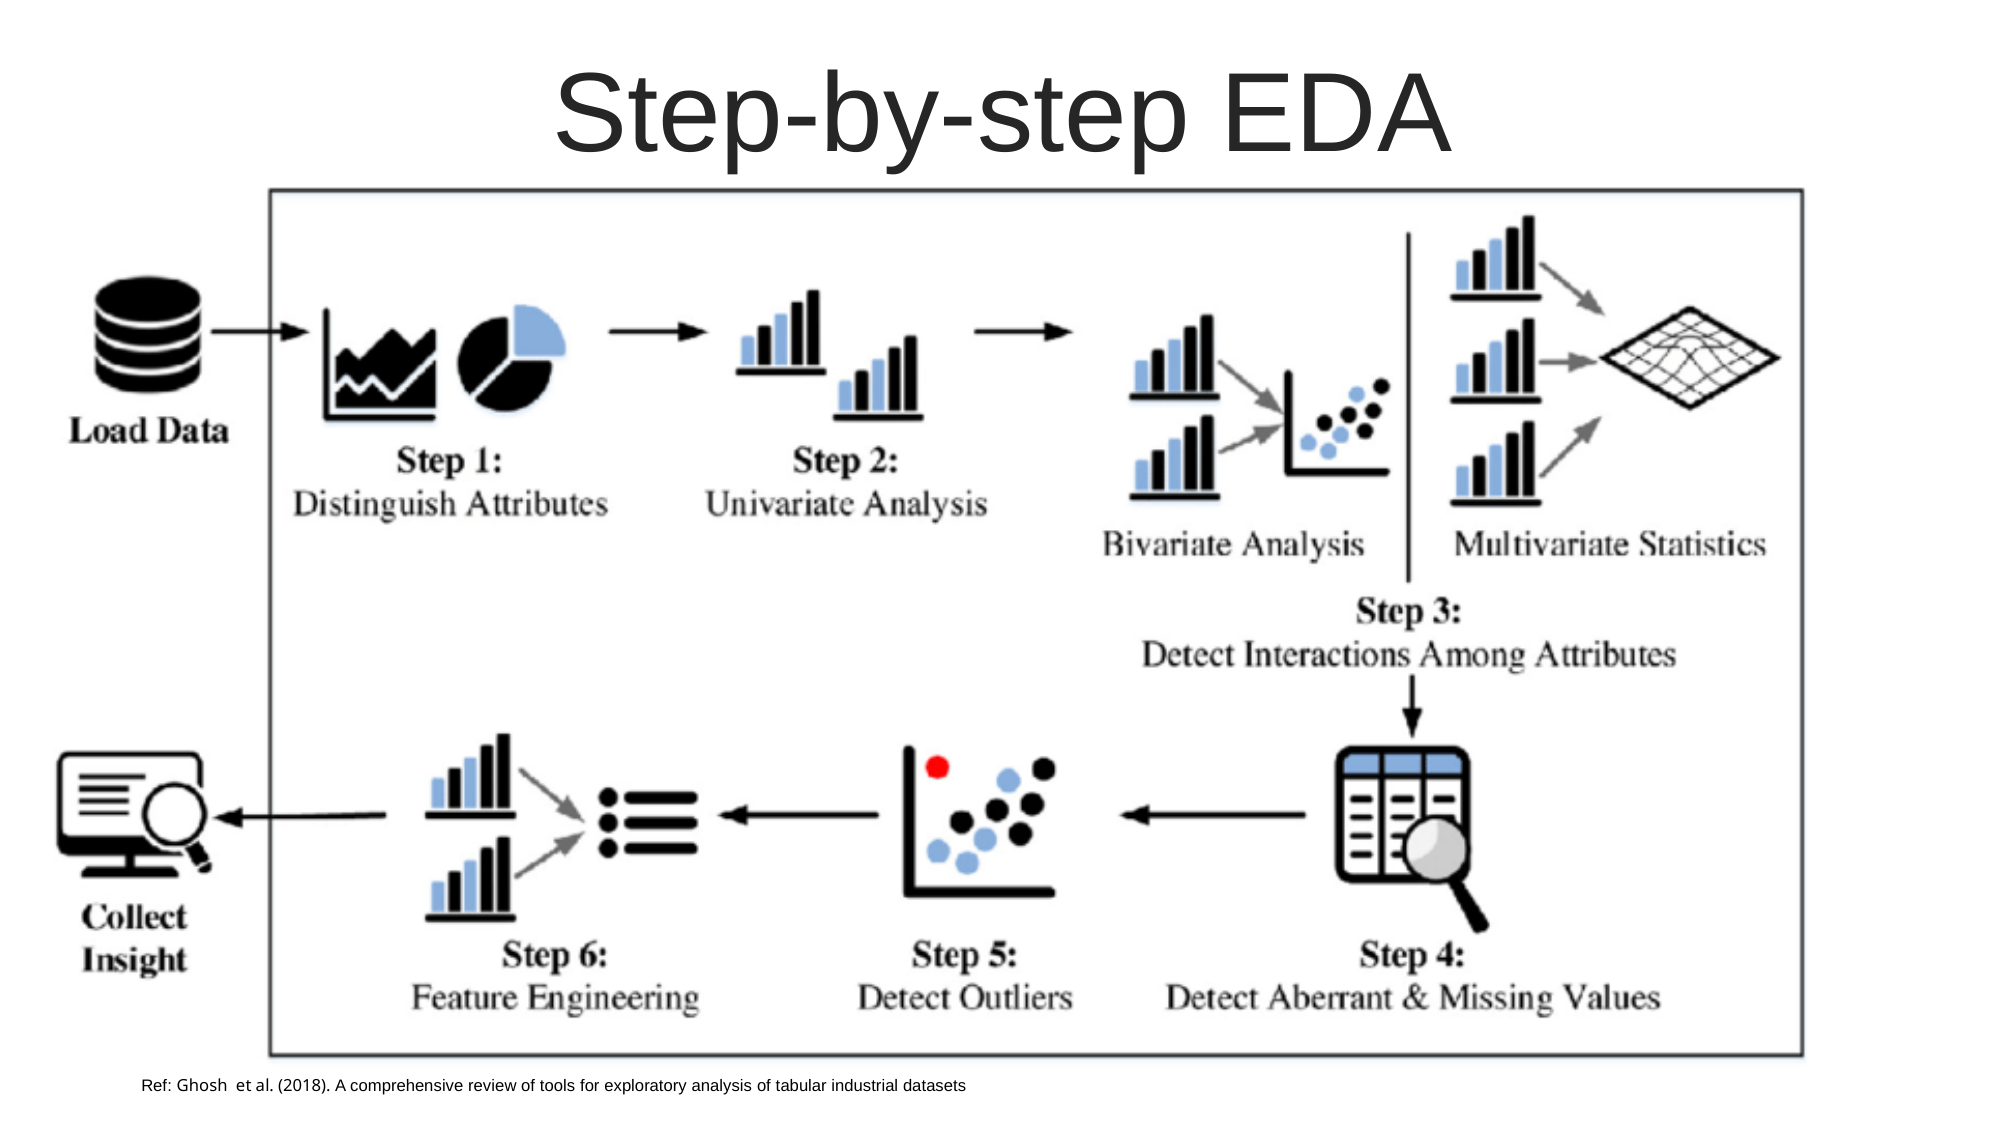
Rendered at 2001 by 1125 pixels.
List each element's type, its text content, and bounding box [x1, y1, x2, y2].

text_box Ref: Ghosh et al. (2018). A comprehensive review of tools for exploratory analysis of tabular industrial datasets [126, 1067, 2000, 1102]
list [52, 187, 1813, 1070]
list Step-by-step EDA [53, 55, 1952, 175]
